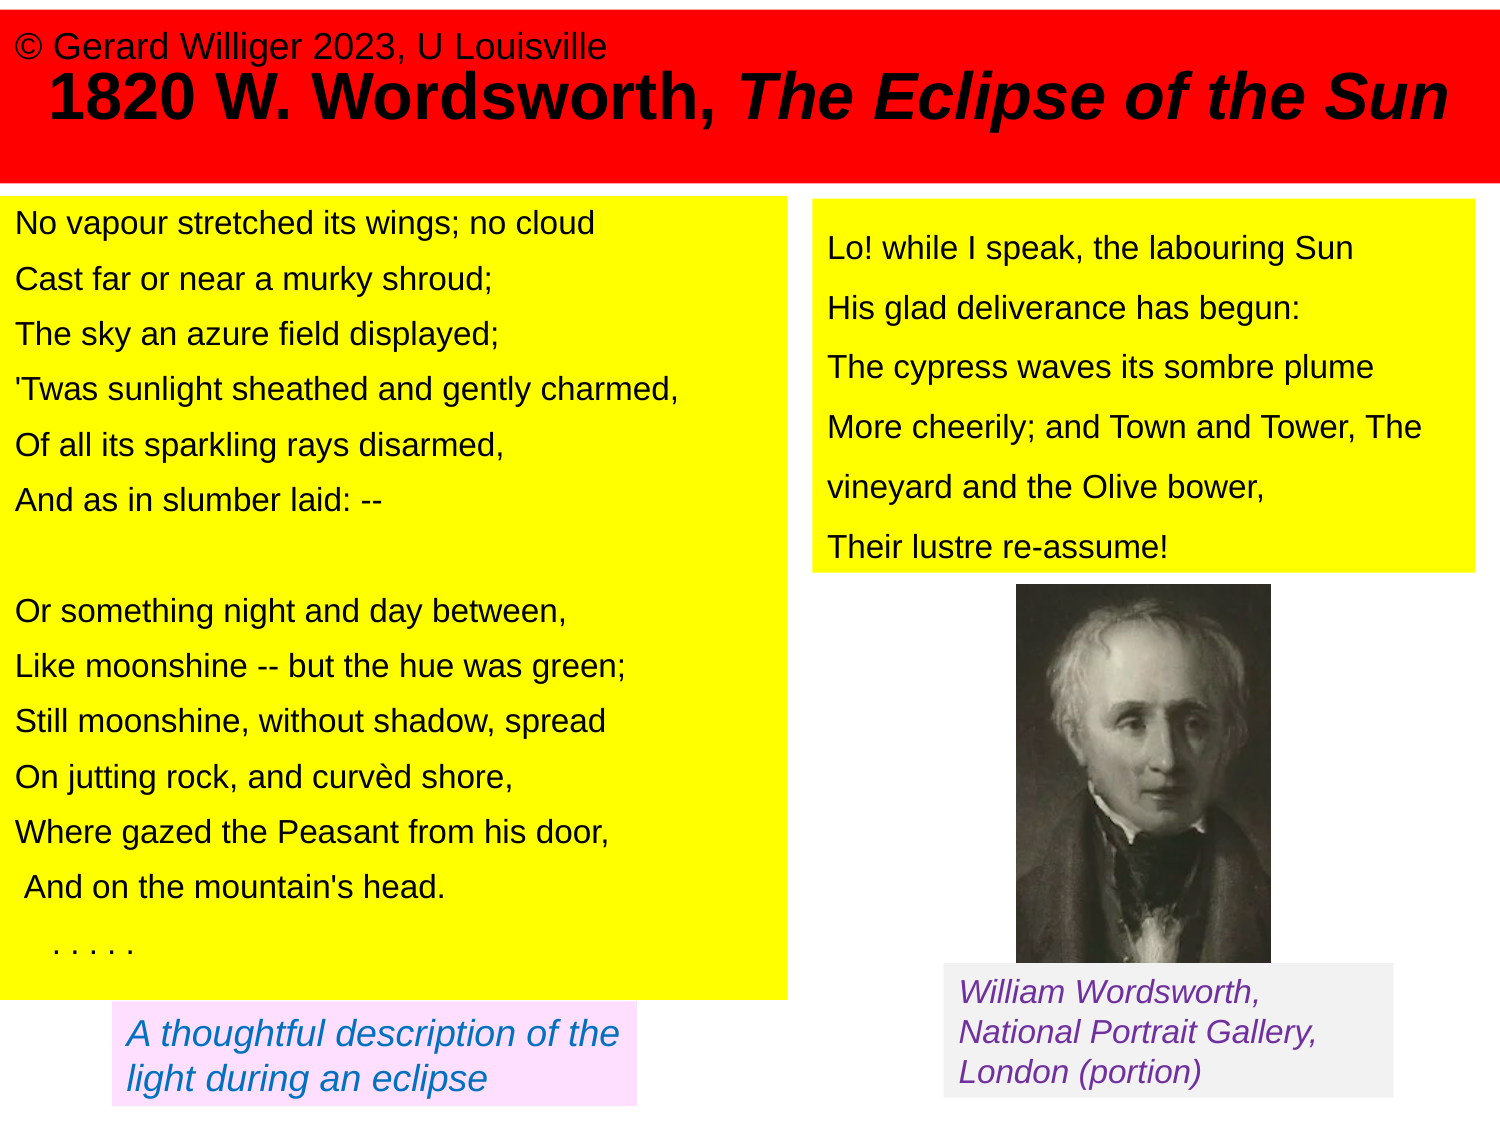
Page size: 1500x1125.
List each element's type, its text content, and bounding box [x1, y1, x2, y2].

text_box Lo! while I speak, the labouring Sun His glad deliverance has begun: The cypress waves its sombre plume More cheerily; and Town and Tower, The vineyard and the Olive bower, Their lustre re-assume! [812, 198, 1475, 573]
text_box A thoughtful description of the light during an eclipse [111, 1001, 637, 1107]
text_box William Wordsworth, National Portrait Gallery, London (portion) [943, 963, 1394, 1098]
picture [1016, 584, 1272, 1032]
title 1820 W. Wordsworth, The Eclipse of the Sun [0, 9, 1500, 184]
list No vapour stretched its wings; no cloud Cast far or near a murky shroud; The sky an azure field displayed; 'Twas sunlight sheathed and gently charmed, Of all its sparkling rays disarmed, And as in slumber laid: -- Or something night and day between, Like moonshine -- but the hue was green; Still moonshine, without shadow, spread On jutting rock, and curvèd shore, Where gazed the Peasant from his door, And on the mountain's head. . . . . . [0, 196, 788, 1000]
text_box © Gerard Williger 2023, U Louisville [0, 14, 638, 75]
